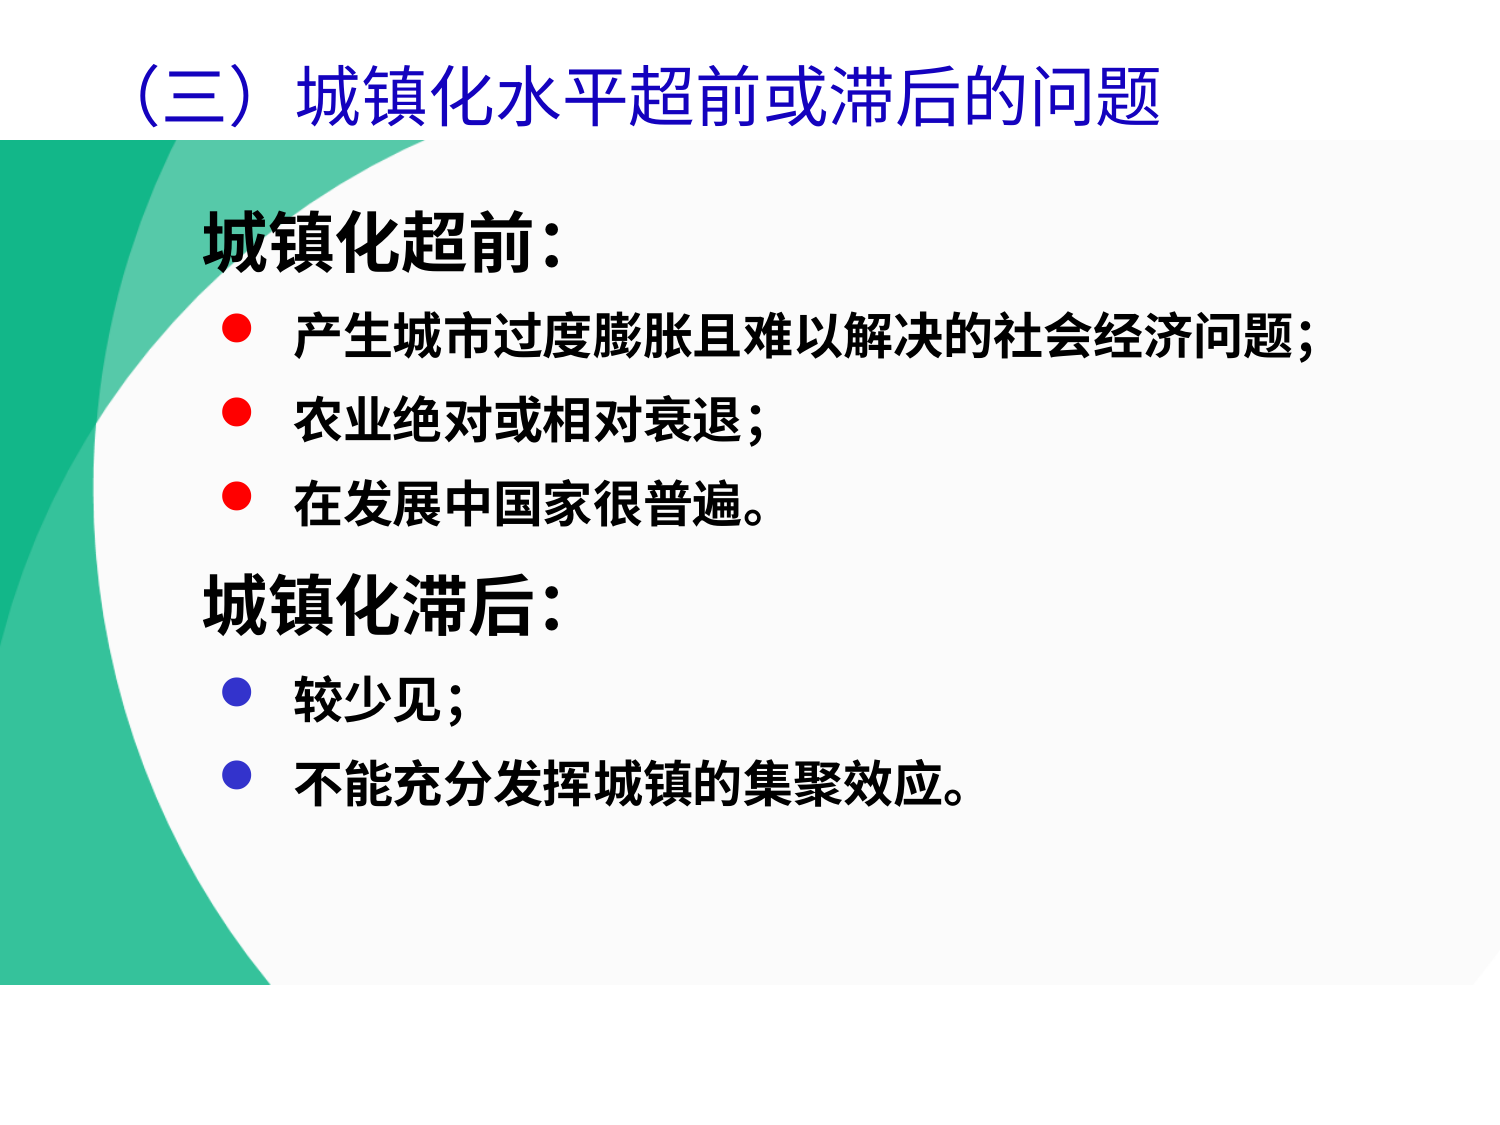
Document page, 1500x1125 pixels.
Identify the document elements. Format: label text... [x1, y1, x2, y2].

text_box （三）城镇化水平超前或滞后的问题 [41, 30, 1242, 140]
picture [0, 140, 1500, 985]
